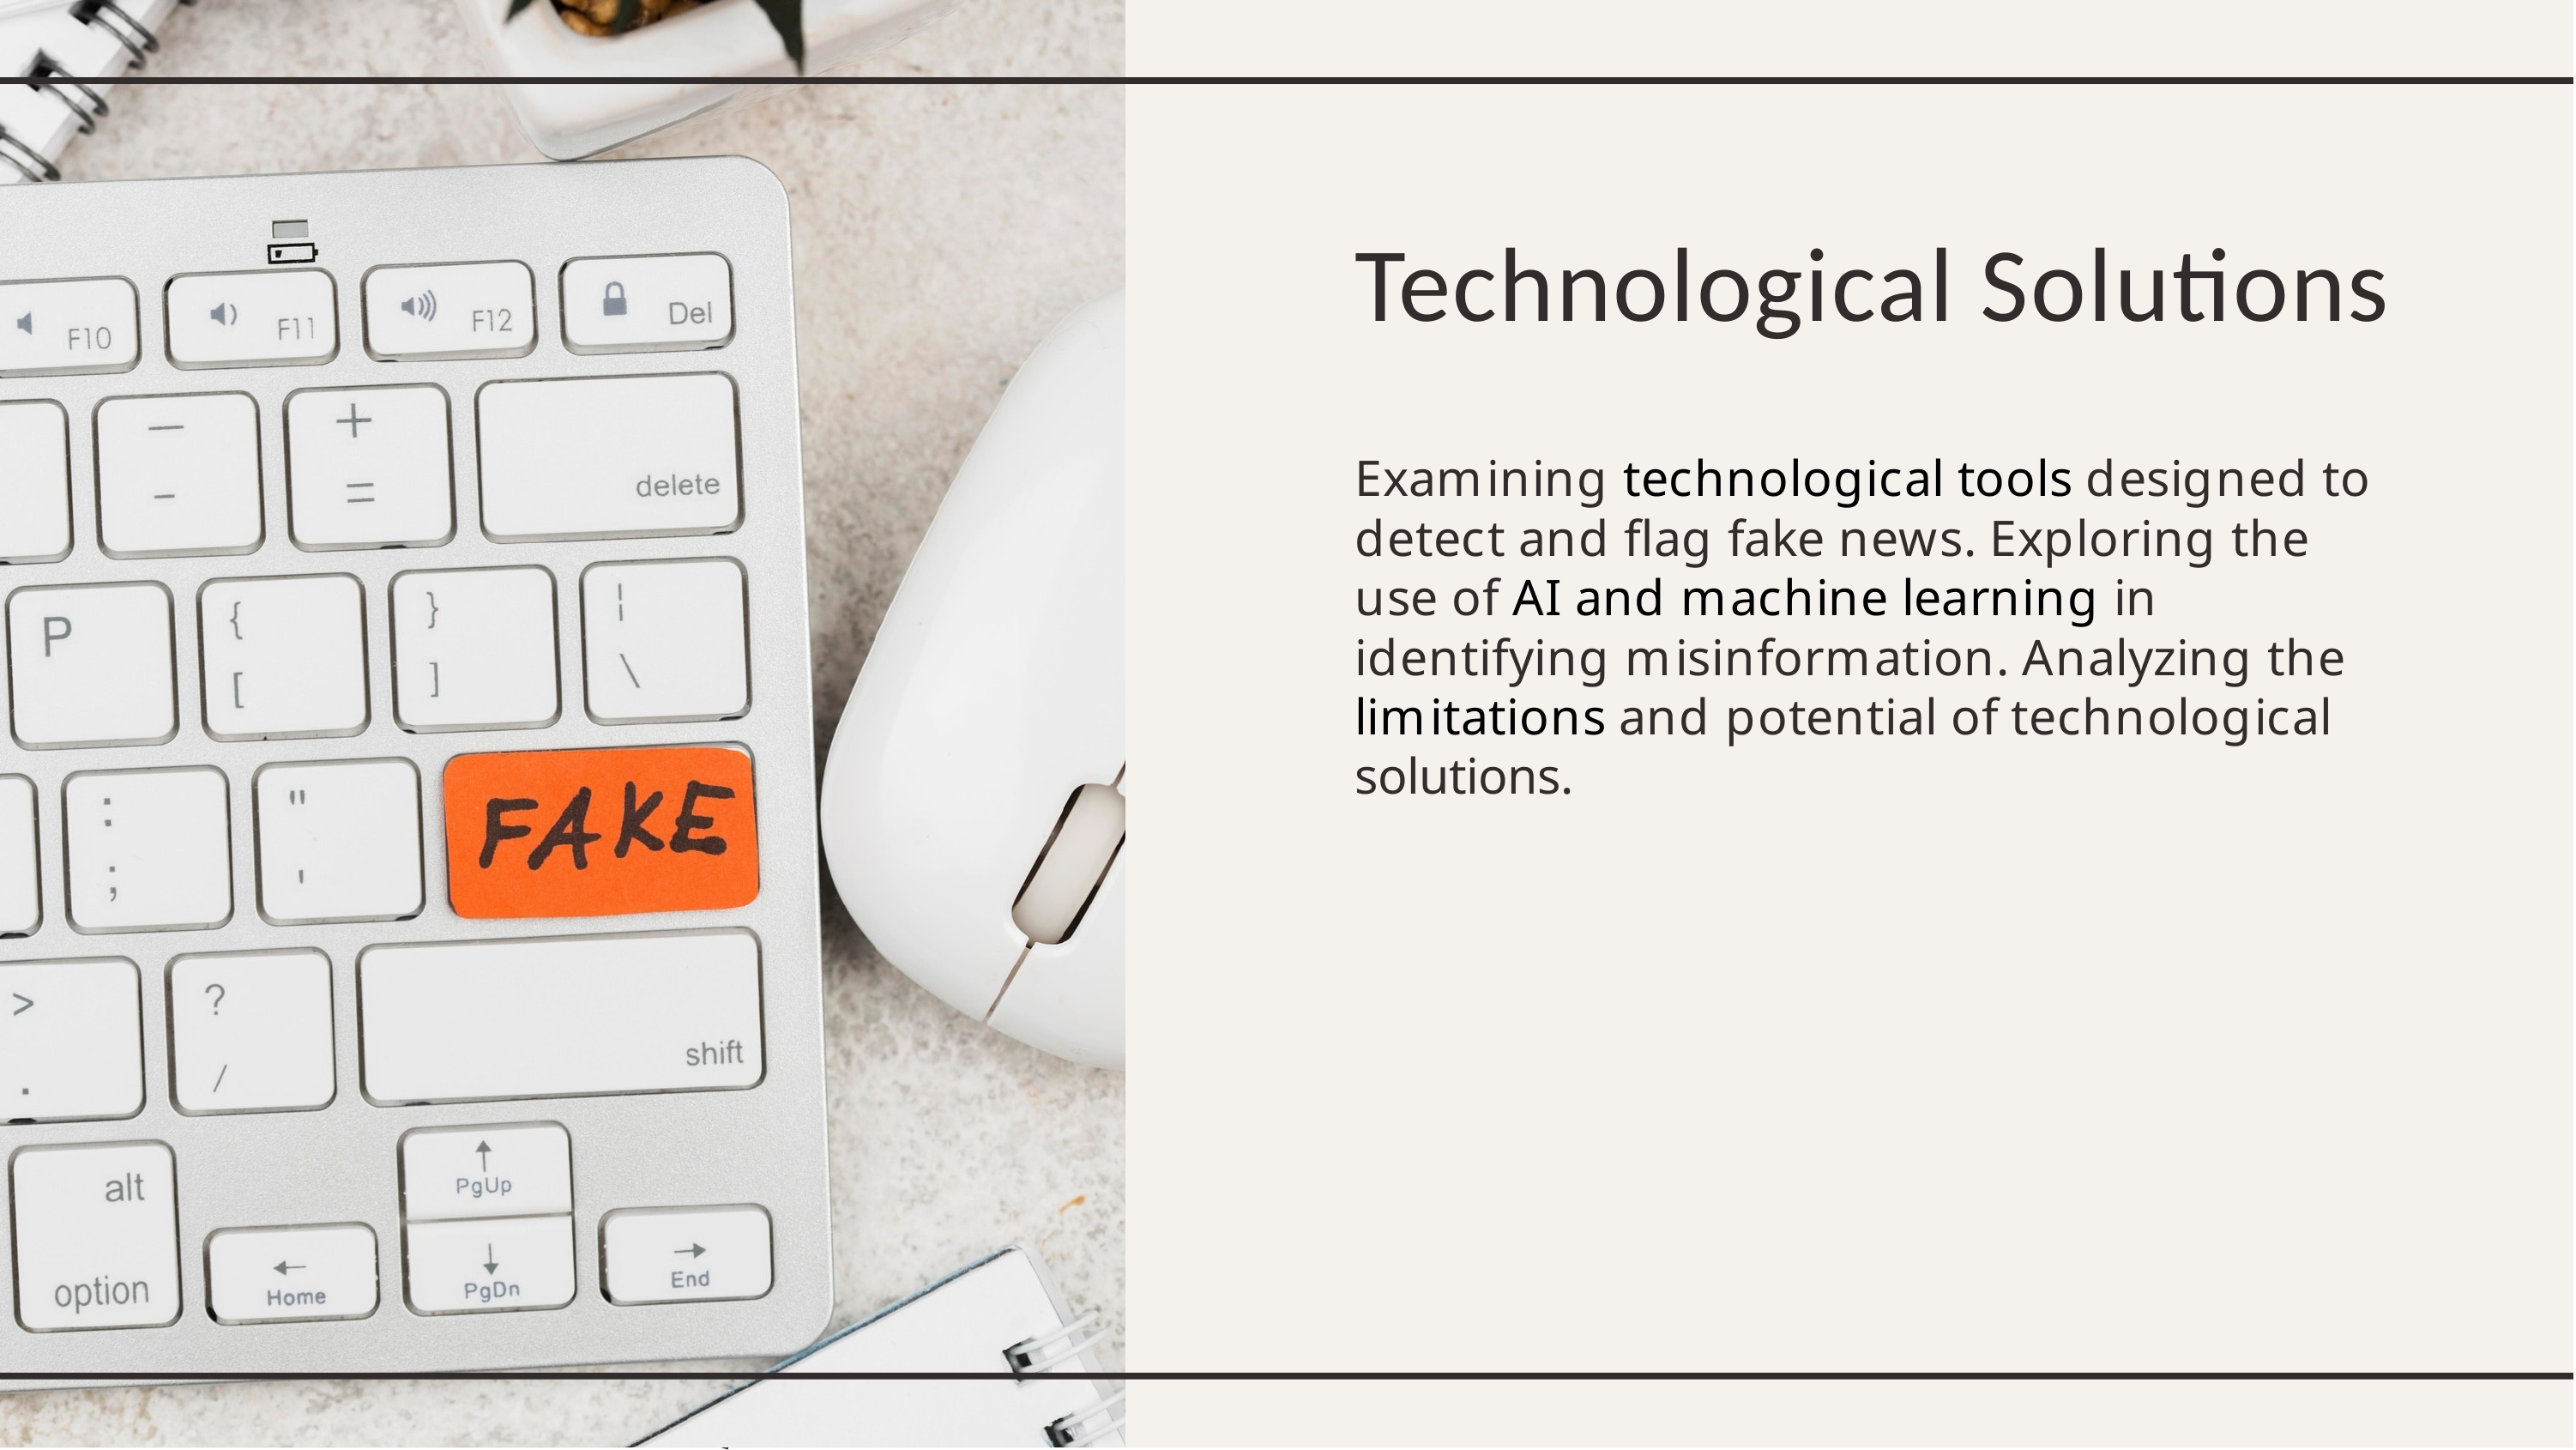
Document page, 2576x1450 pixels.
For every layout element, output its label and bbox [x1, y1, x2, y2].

text_box [0, 0, 2574, 1450]
